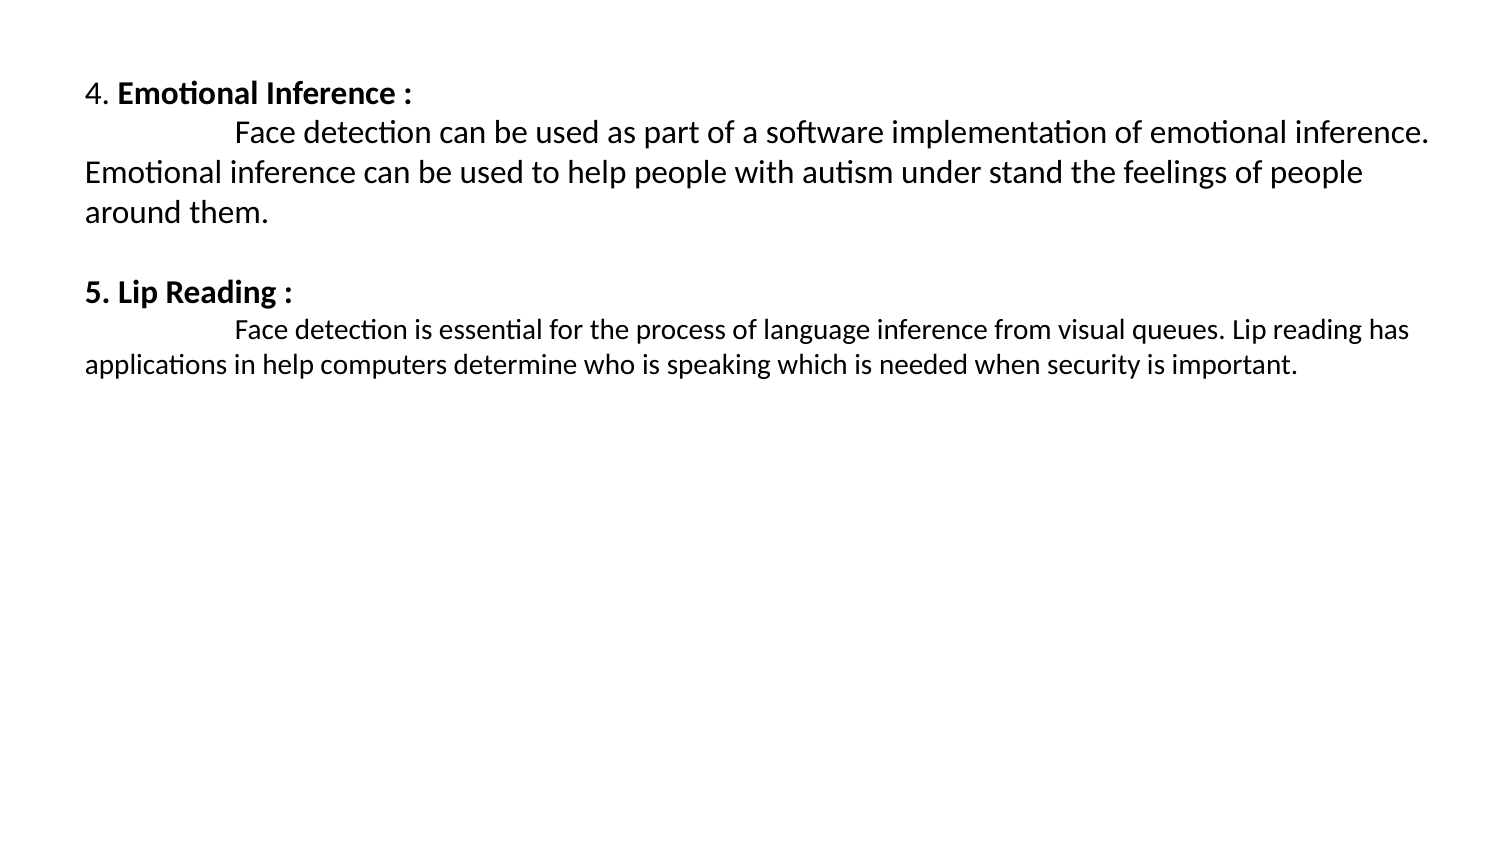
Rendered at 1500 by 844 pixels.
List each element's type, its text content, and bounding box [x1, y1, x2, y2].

list 4. Emotional Inference : Face detection can be used as part of a software implementation of emotional inference. Emotional inference can be used to help people with autism under stand the feelings of people around them. 5. Lip Reading : Face detection is essential for the process of language inference from visual queues. Lip reading has applications in help computers determine who is speaking which is needed when security is important. [51, 55, 1449, 750]
